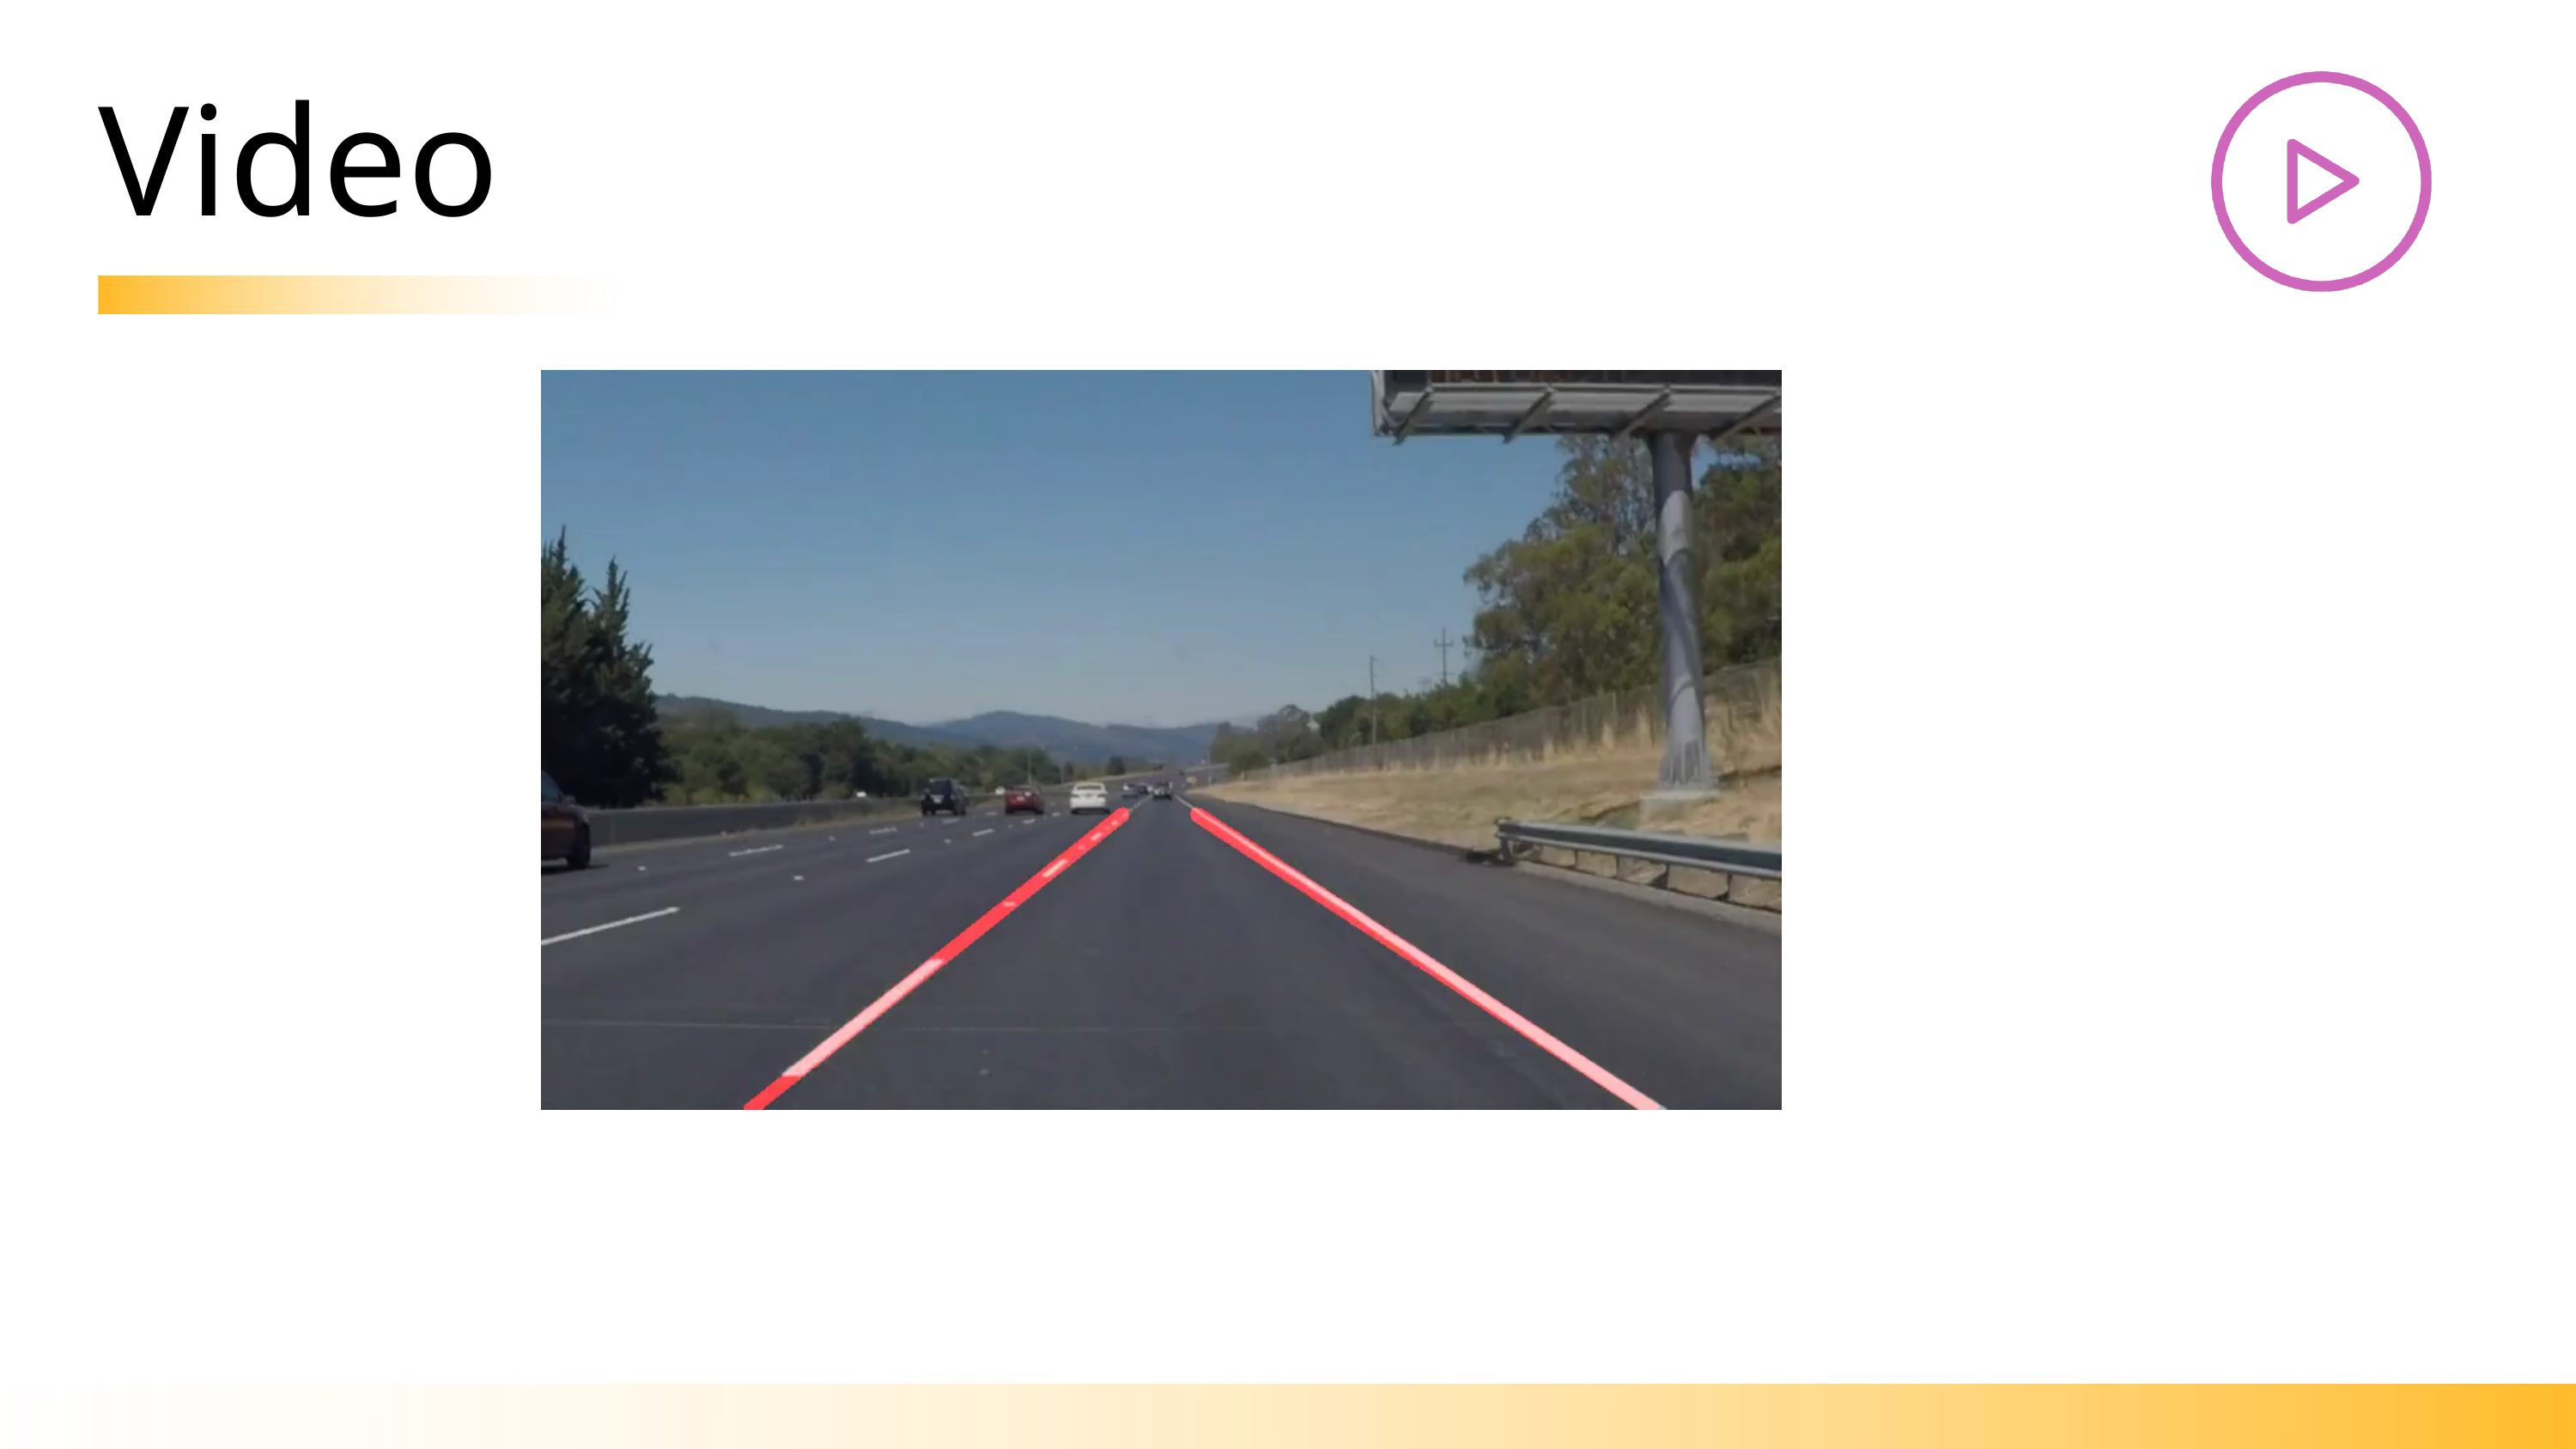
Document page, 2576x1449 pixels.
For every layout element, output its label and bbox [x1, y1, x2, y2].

picture [2210, 70, 2432, 292]
text_box [539, 369, 1783, 1111]
text_box [98, 70, 689, 314]
picture [0, 1384, 2576, 1449]
